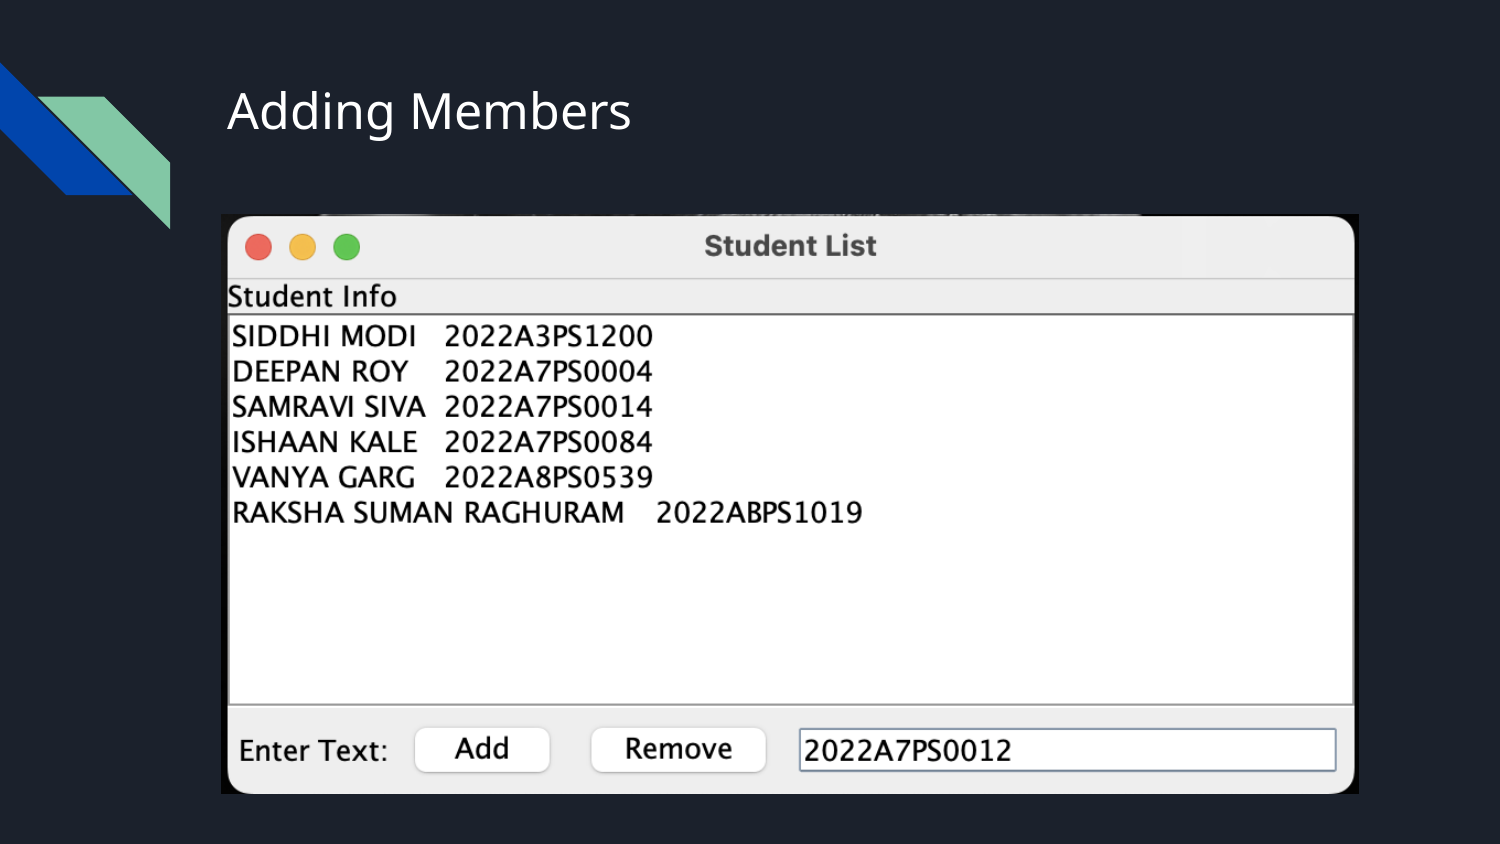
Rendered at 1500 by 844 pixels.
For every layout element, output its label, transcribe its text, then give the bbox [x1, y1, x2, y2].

picture [221, 214, 1359, 794]
title Adding Members [212, 64, 1368, 215]
